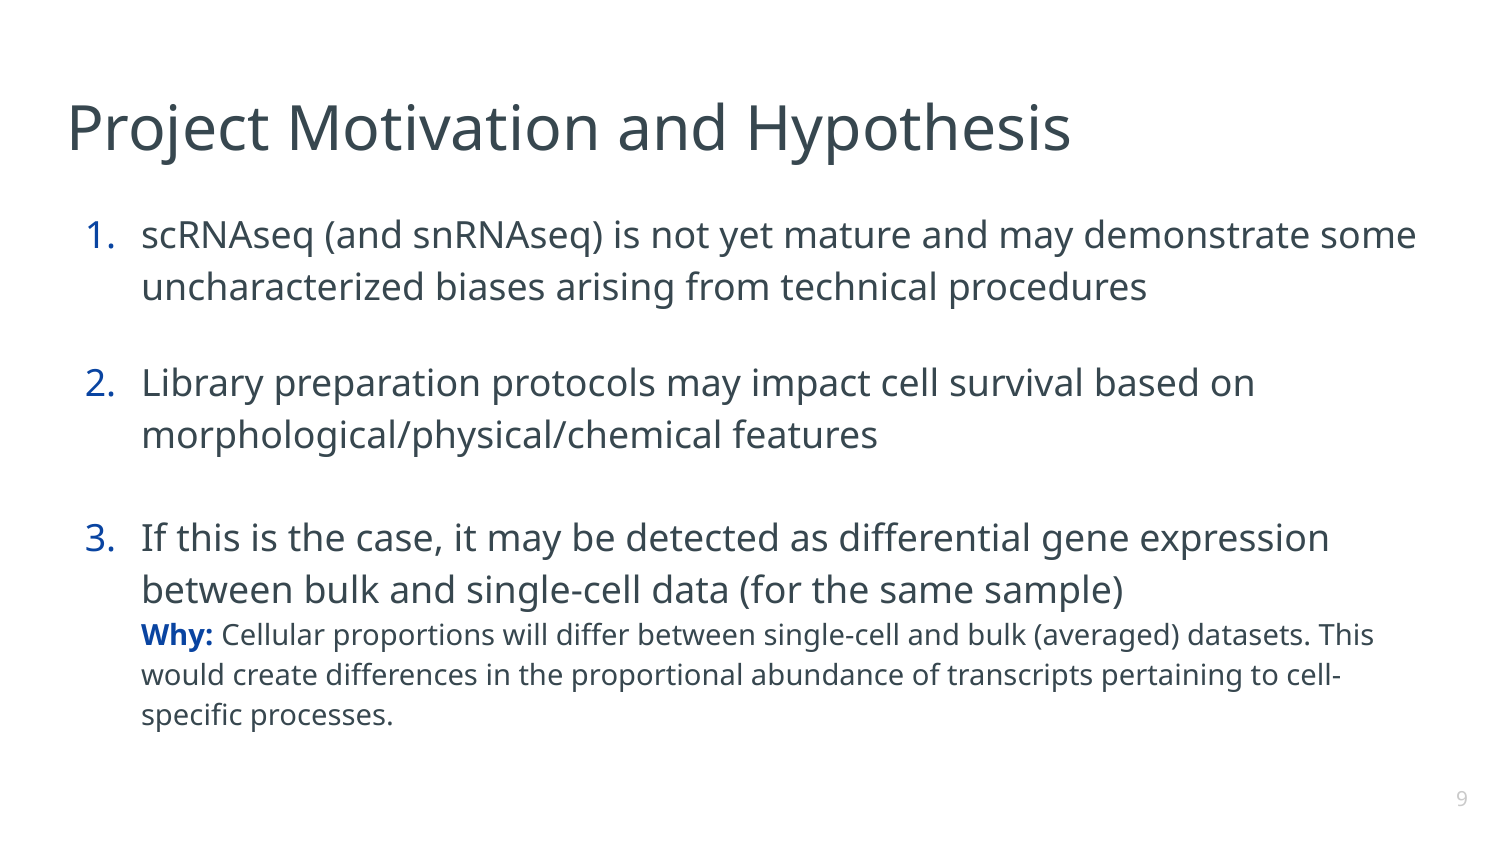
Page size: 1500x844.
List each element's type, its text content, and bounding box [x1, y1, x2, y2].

title Project Motivation and Hypothesis [51, 72, 1449, 167]
slide_number 9 [1392, 767, 1483, 833]
list scRNAseq (and snRNAseq) is not yet mature and may demonstrate some uncharacterized biases arising from technical procedures Library preparation protocols may impact cell survival based on morphological/physical/chemical features If this is the case, it may be detected as differential gene expression between bulk and single-cell data (for the same sample) Why: Cellular proportions will differ between single-cell and bulk (averaged) datasets. This would create differences in the proportional abundance of transcripts pertaining to cell-specific processes. [51, 189, 1449, 750]
